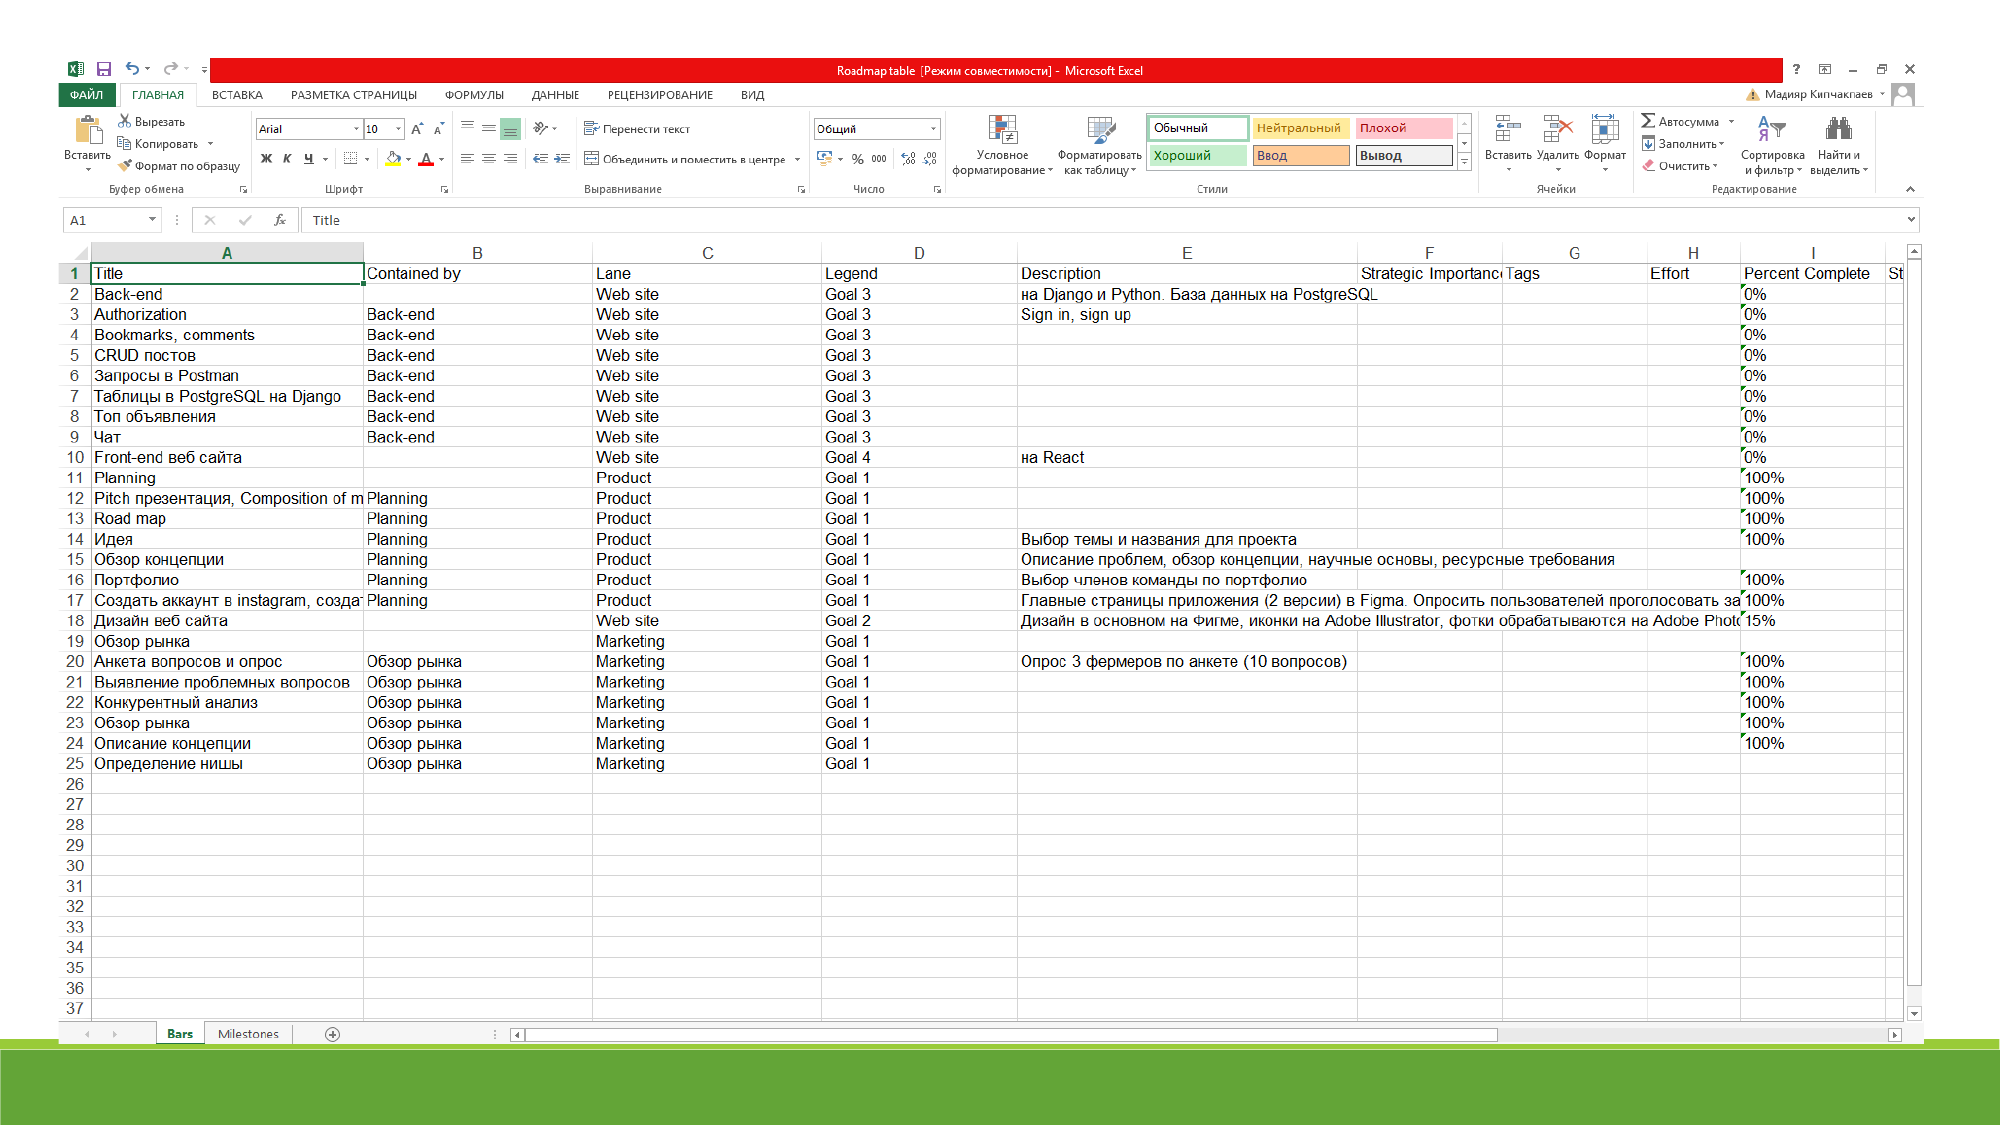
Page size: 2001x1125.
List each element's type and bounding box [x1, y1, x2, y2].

picture [58, 58, 1925, 1044]
